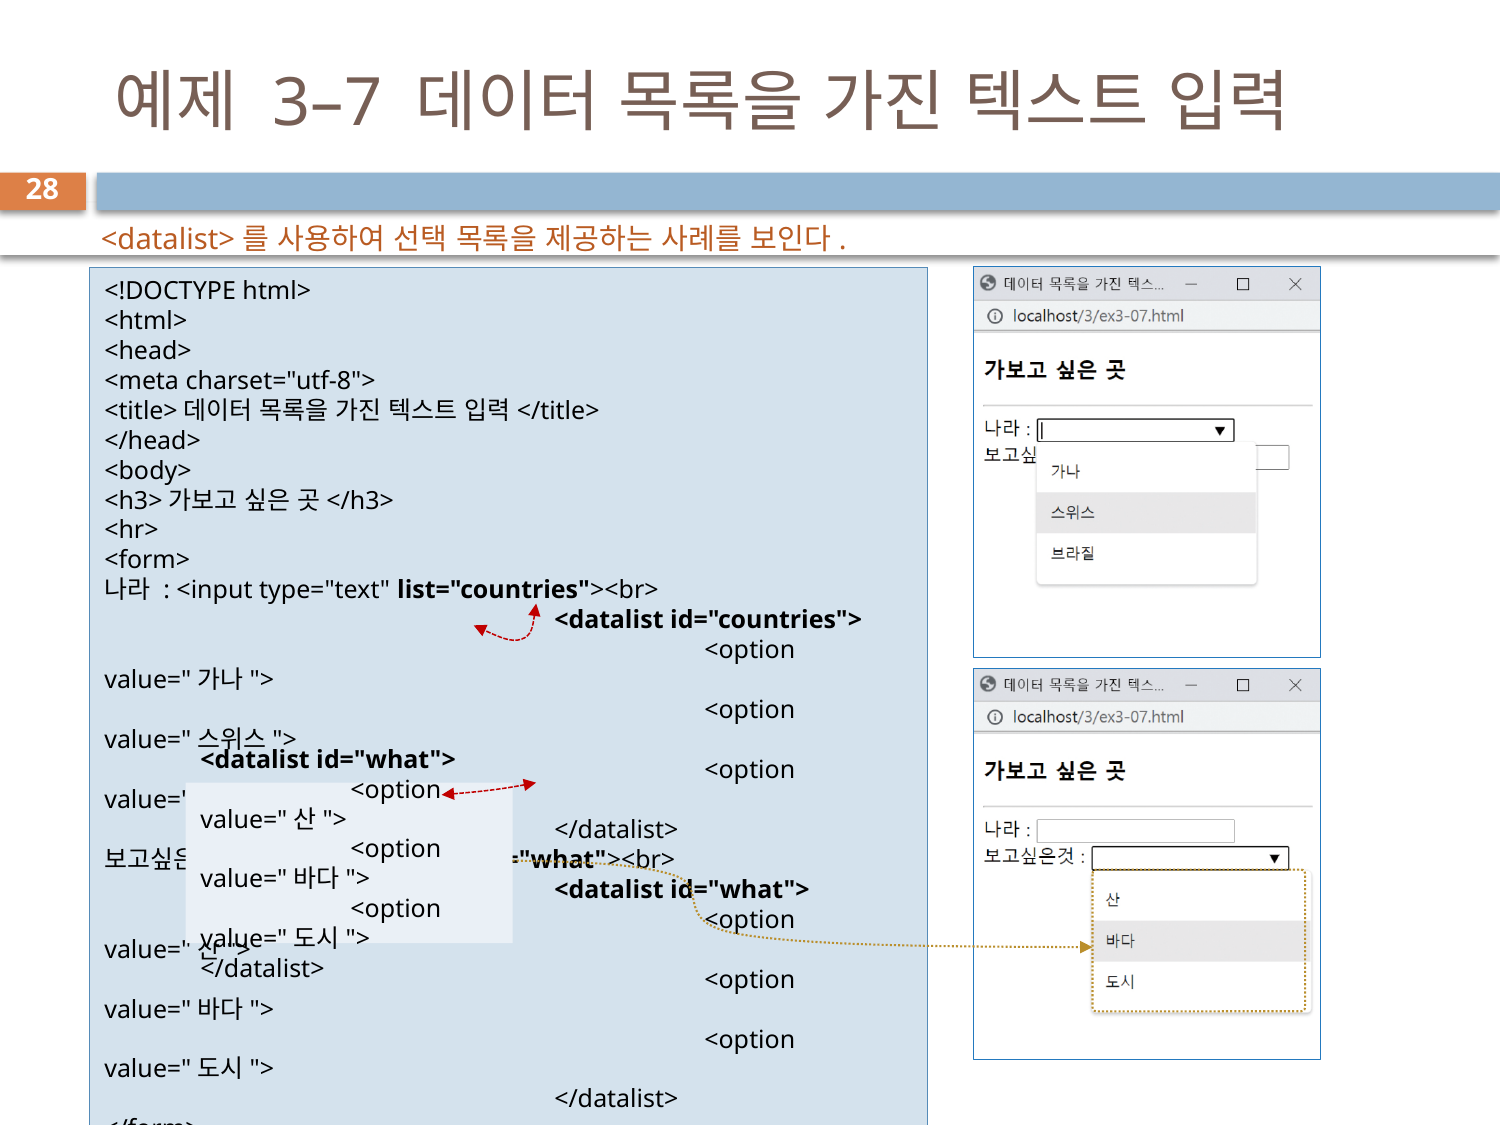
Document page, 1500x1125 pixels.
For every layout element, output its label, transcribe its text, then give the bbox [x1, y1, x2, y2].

text_box [473, 603, 541, 642]
text_box <datalist id="what"> <option value="산"> <option value="바다"> <option value="도시"> </datalist> [184, 781, 514, 945]
text_box <datalist>를 사용하여 선택 목록을 제공하는 사례를 보인다. [85, 212, 1376, 263]
picture [973, 266, 1321, 658]
text_box <!DOCTYPE html> <html> <head> <meta charset="utf-8"> <title>데이터 목록을 가진 텍스트 입력</title> </head> <body> <h3>가보고 싶은 곳</h3> <hr> <form> 나라 : <input type="text" list="countries"><br> <datalist id="countries"> <option value="가나"> <option value="스위스"> <option value="브라질"> </datalist> 보고싶은것 : <input type="text" list="what"><br> <datalist id="what"> <option value="산"> <option value="바다"> <option value="도시"> </datalist> </form> </body> </html> [89, 267, 928, 1125]
picture [973, 668, 1321, 1060]
slide_number 28 [0, 170, 87, 211]
text_box [512, 858, 968, 948]
text_box [441, 778, 537, 800]
title 예제 3–7 데이터 목록을 가진 텍스트 입력 [99, 37, 1438, 161]
